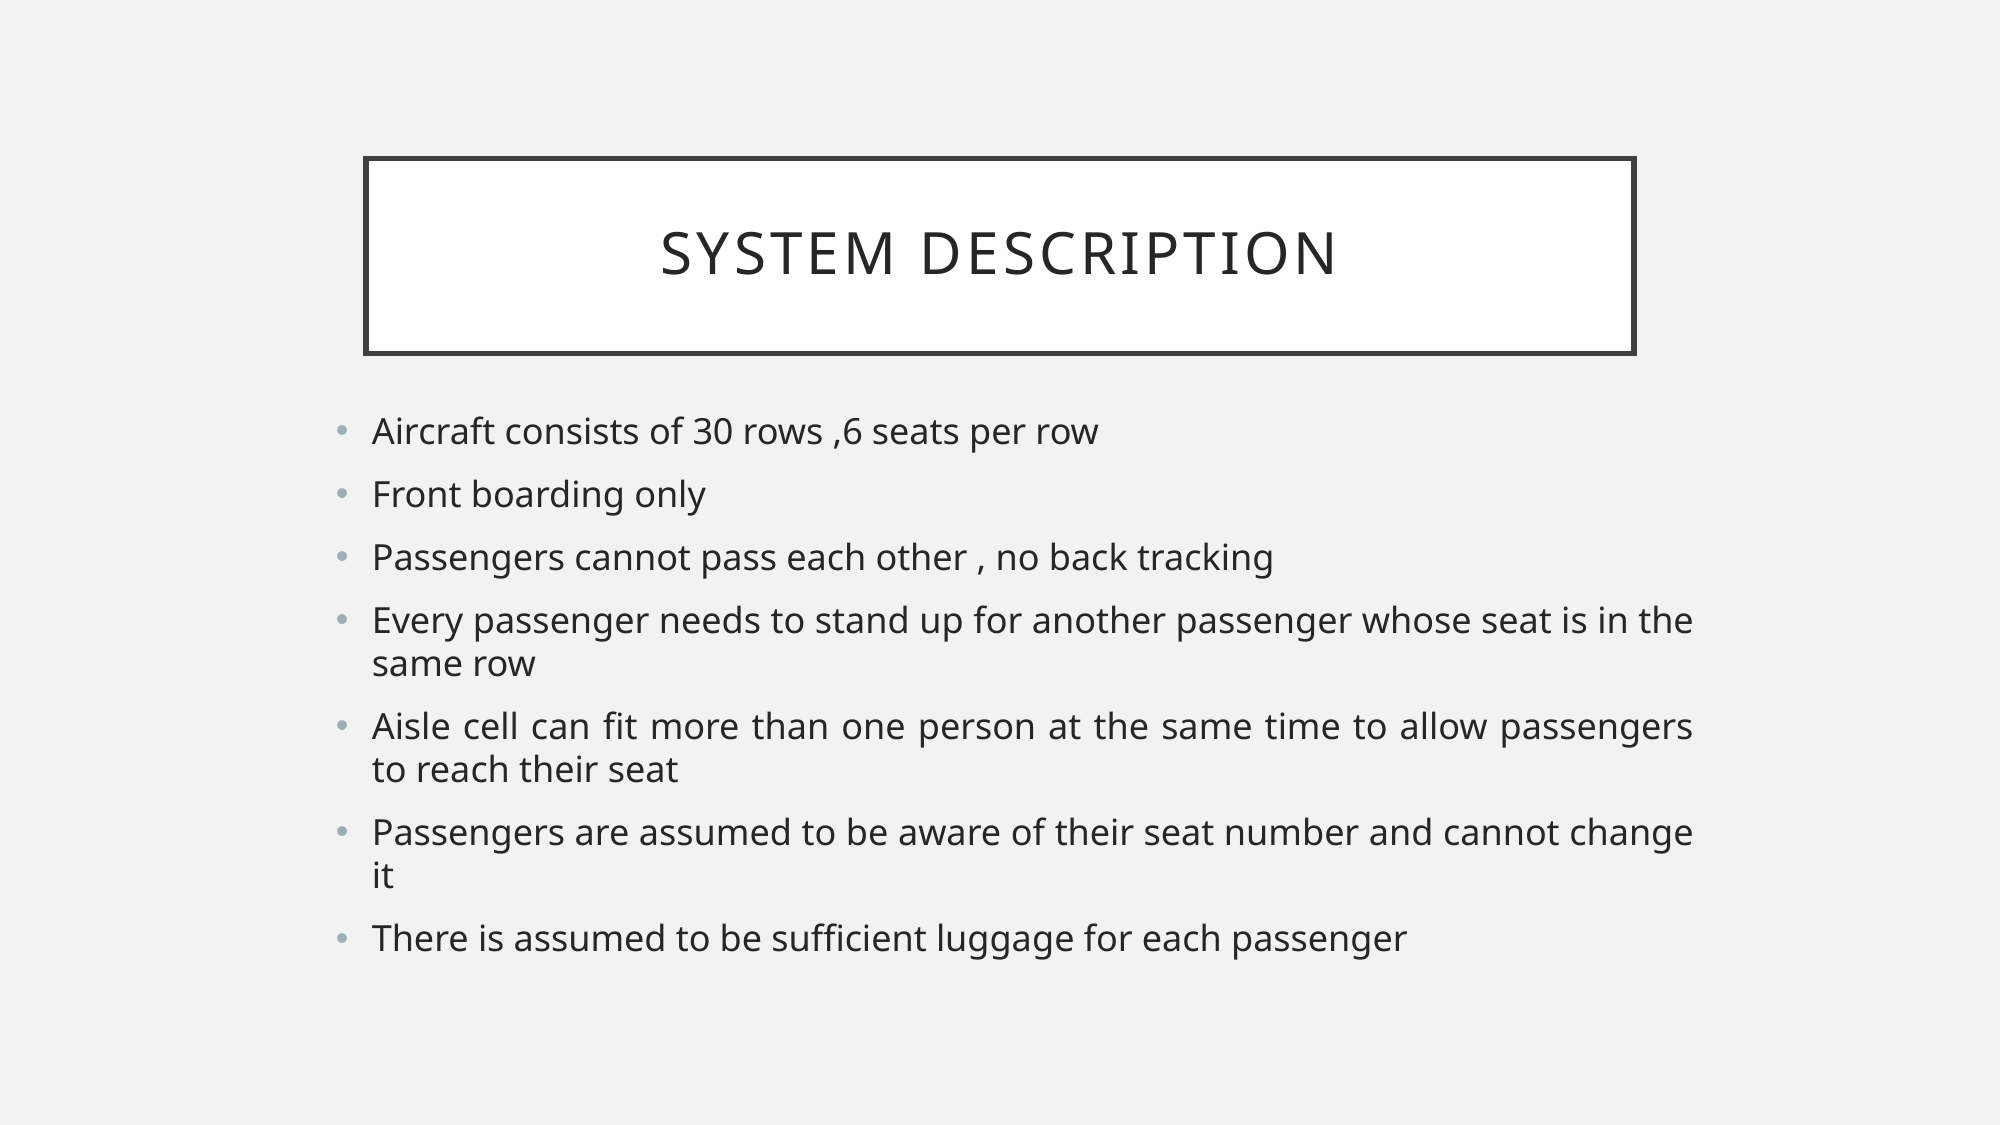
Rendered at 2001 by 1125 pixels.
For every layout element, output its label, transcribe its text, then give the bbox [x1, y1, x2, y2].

title System description [363, 156, 1637, 356]
list Aircraft consists of 30 rows ,6 seats per row Front boarding only Passengers cannot pass each other , no back tracking Every passenger needs to stand up for another passenger whose seat is in the same row Aisle cell can fit more than one person at the same time to allow passengers to reach their seat Passengers are assumed to be aware of their seat number and cannot change it There is assumed to be sufficient luggage for each passenger [320, 400, 1711, 967]
